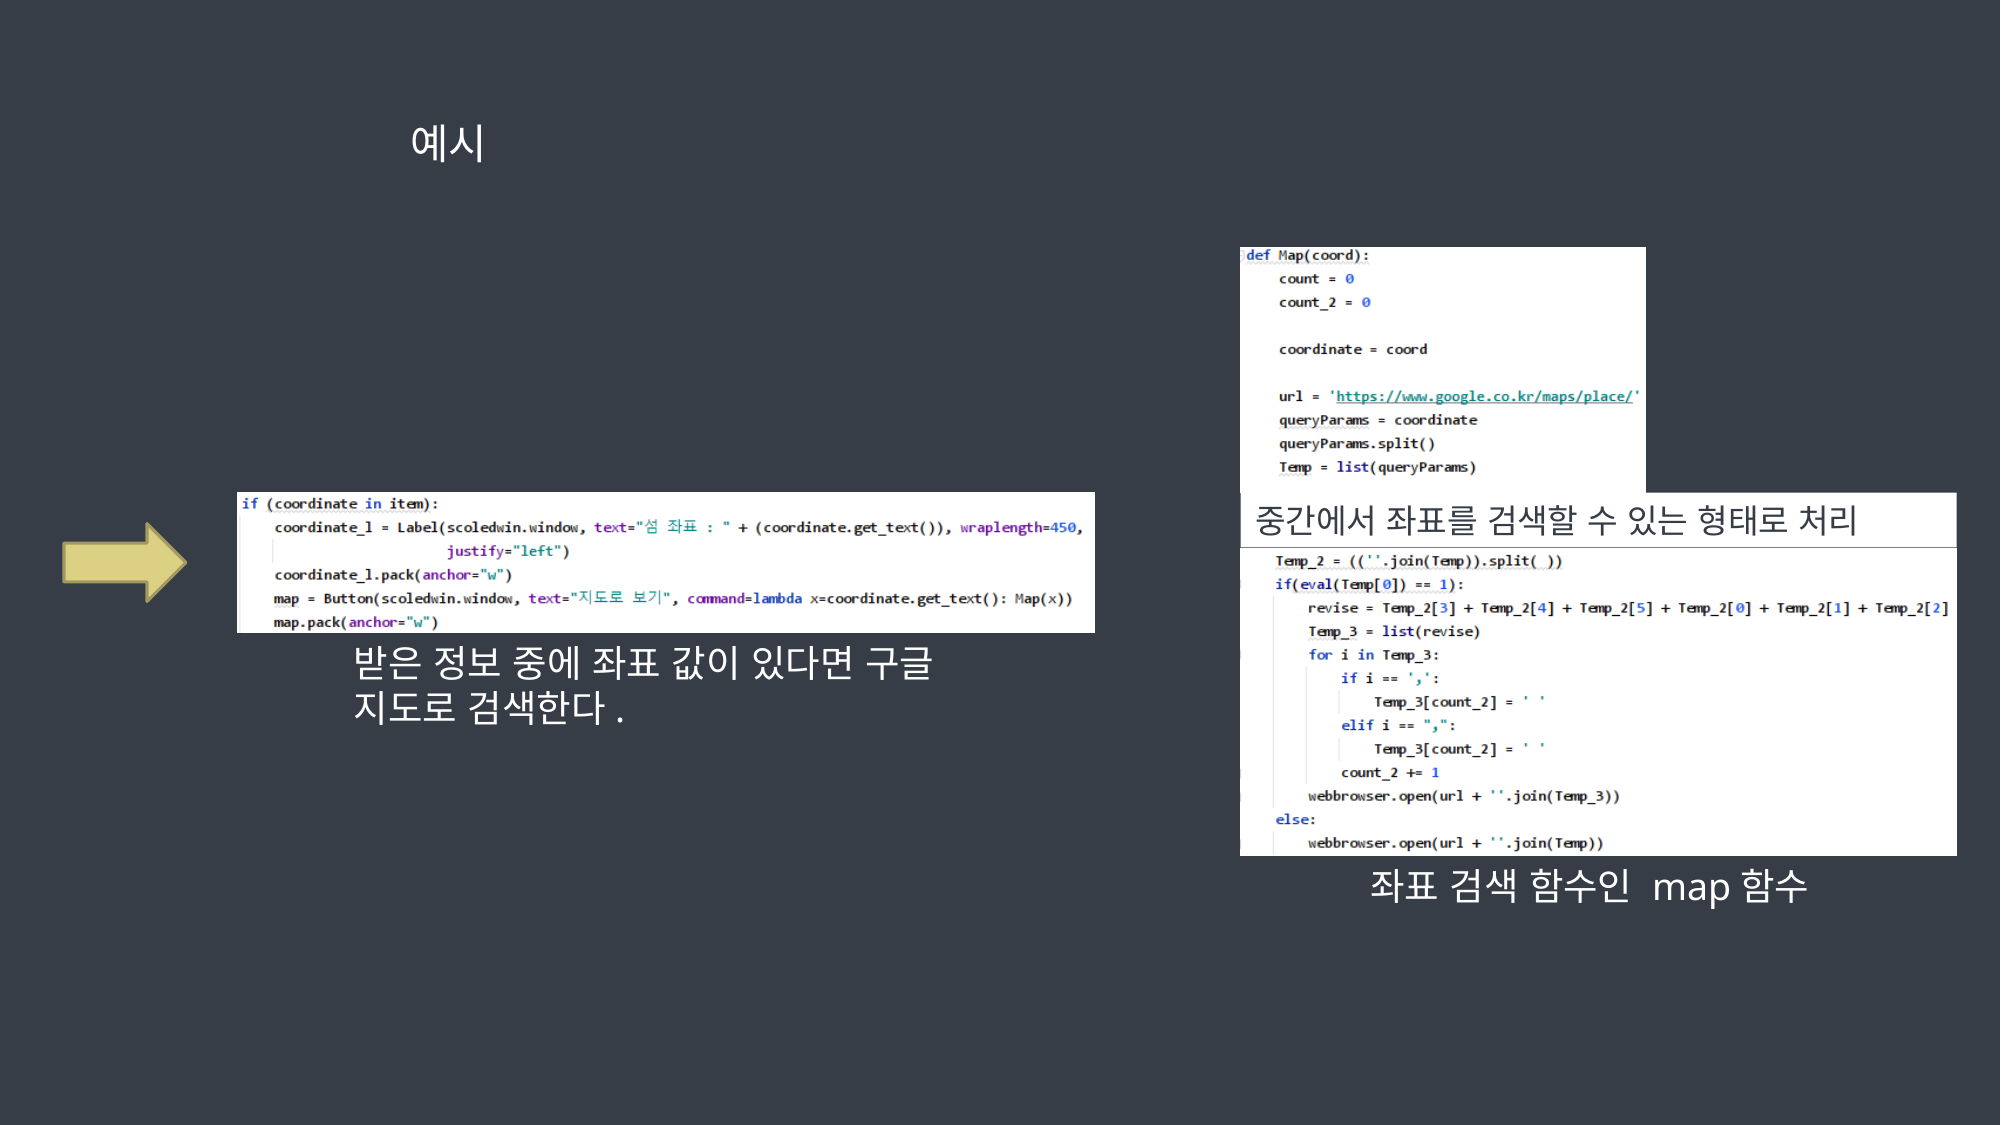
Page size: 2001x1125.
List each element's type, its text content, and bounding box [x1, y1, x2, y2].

text_box 받은 정보 중에 좌표 값이 있다면 구글 지도로 검색한다. [339, 633, 993, 737]
picture [236, 492, 1096, 633]
text_box 중간에서 좌표를 검색할 수 있는 형태로 처리 [1240, 492, 1957, 547]
picture [1240, 547, 1957, 856]
text_box [62, 522, 188, 603]
title 예시 [186, 0, 712, 176]
text_box 좌표 검색 함수인 map함수 [1355, 856, 1843, 915]
picture [1240, 247, 1646, 493]
